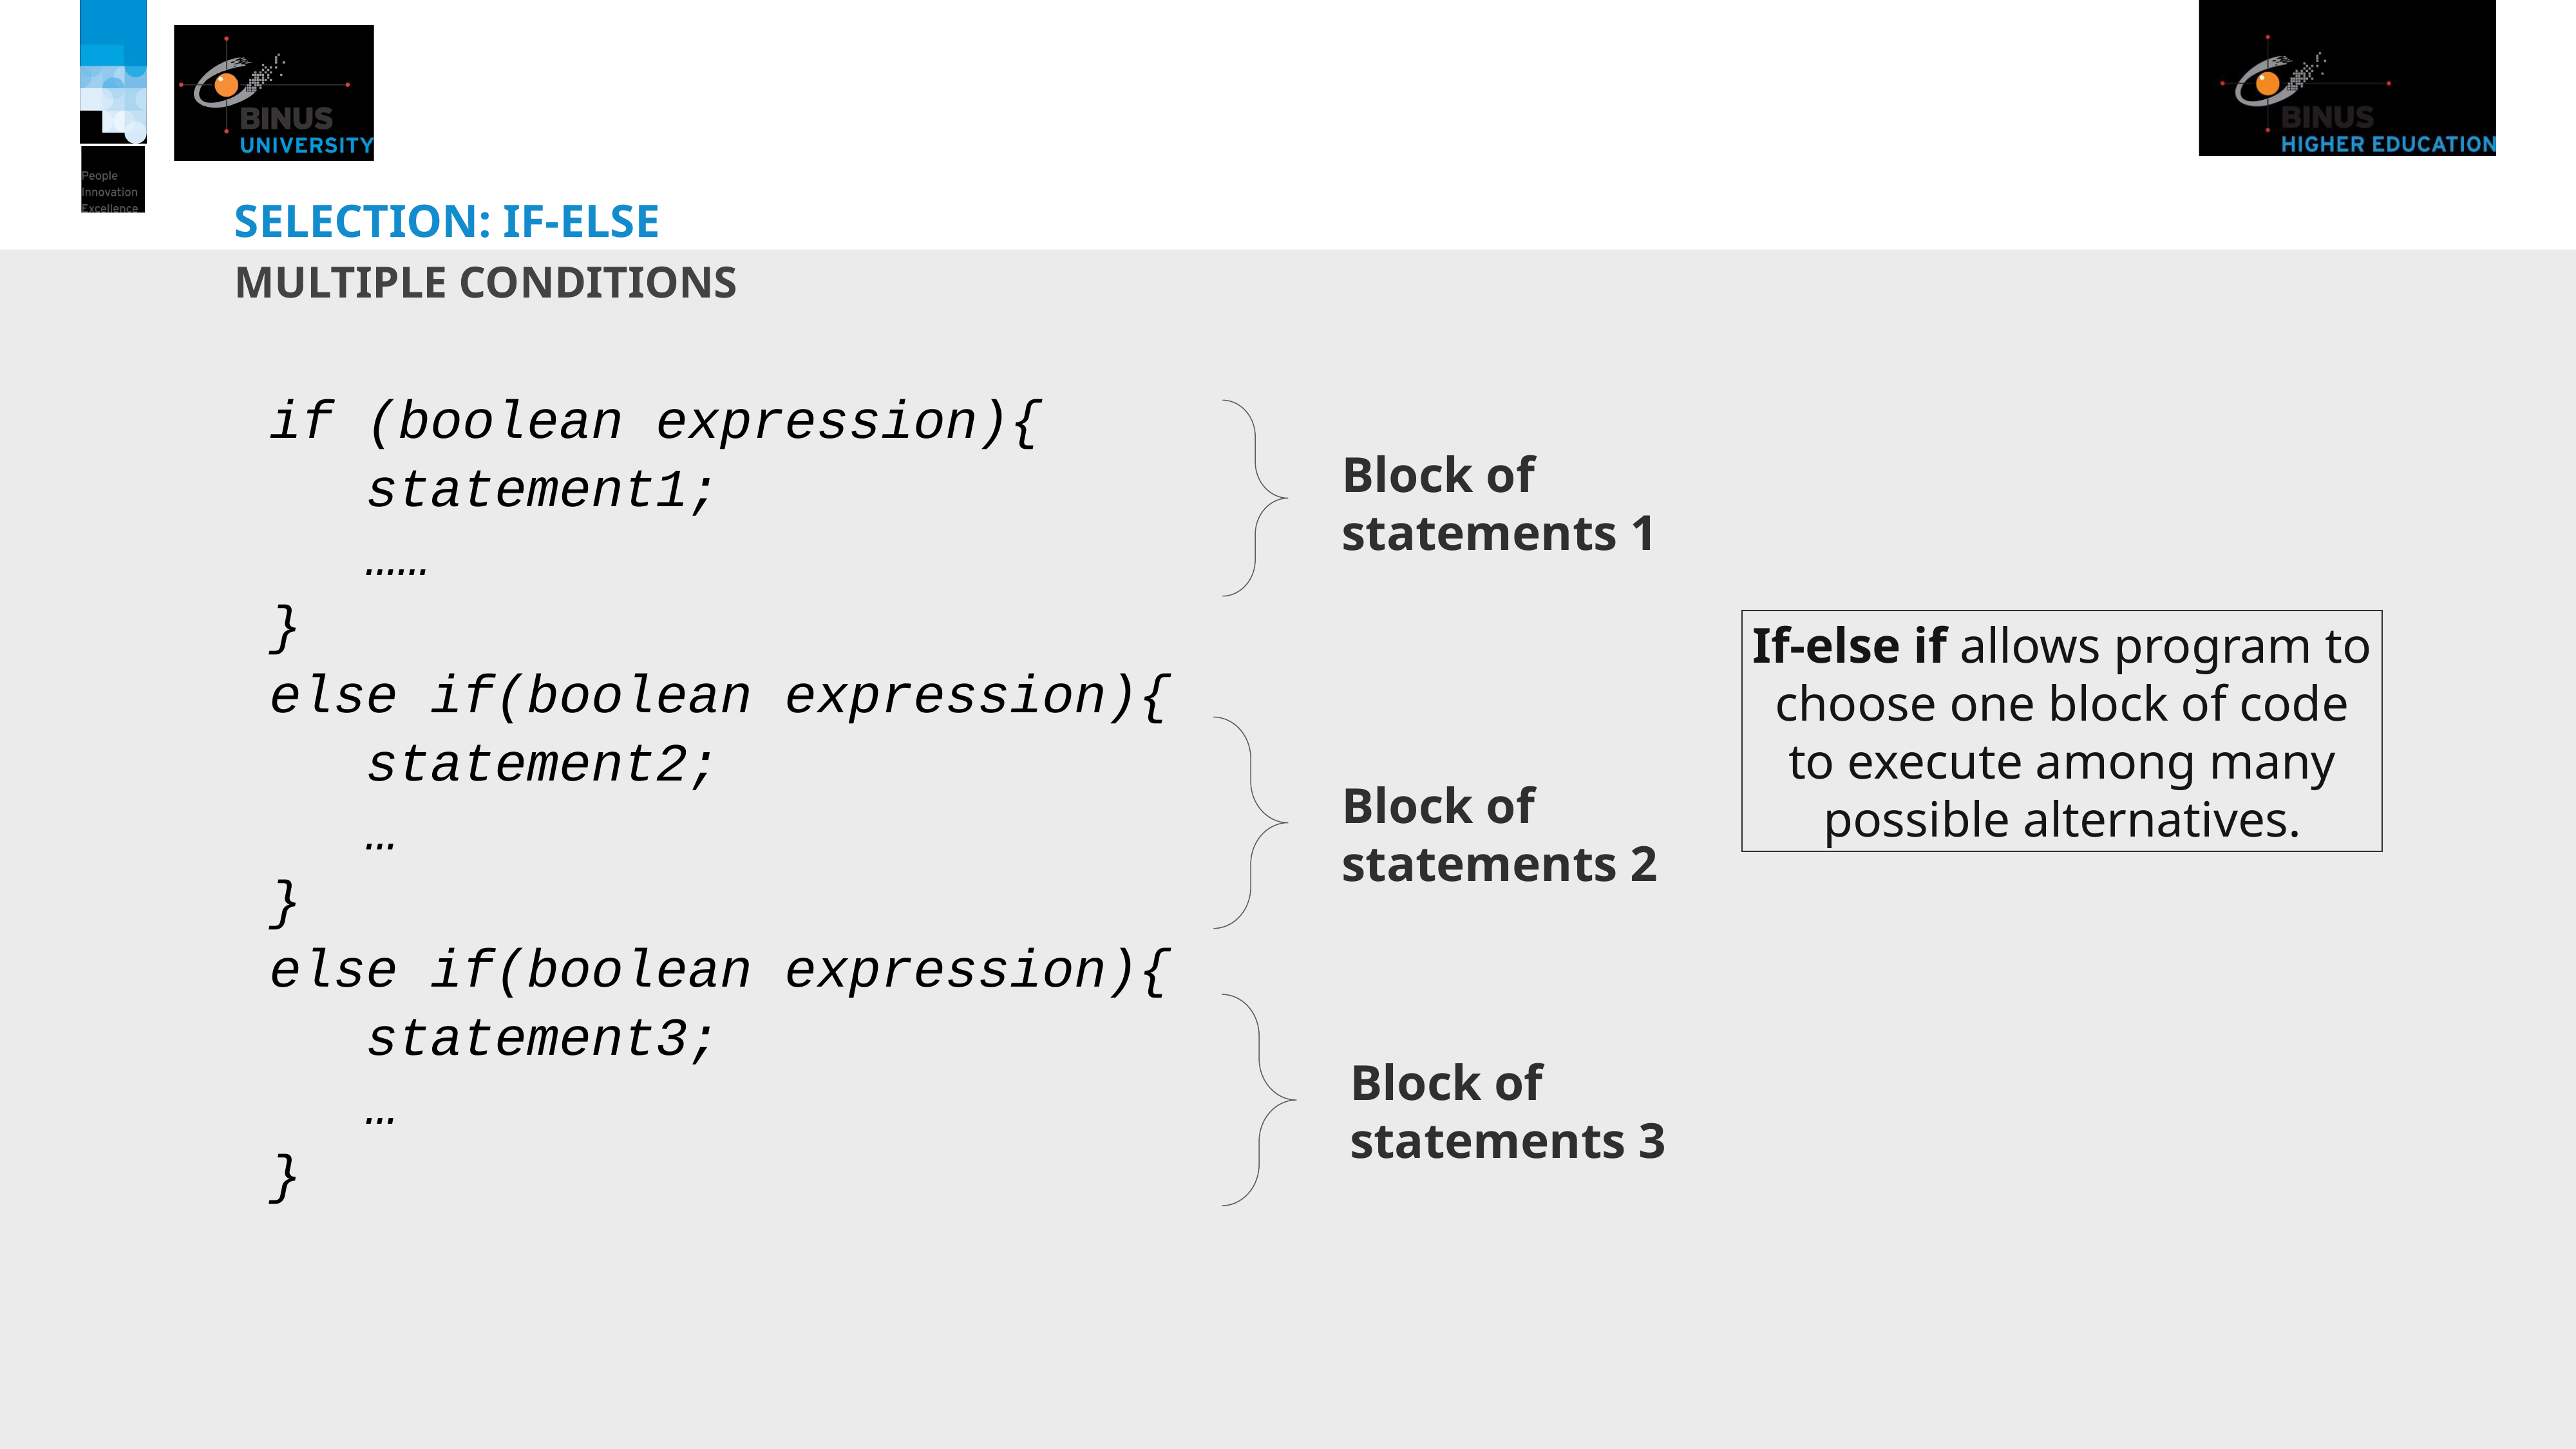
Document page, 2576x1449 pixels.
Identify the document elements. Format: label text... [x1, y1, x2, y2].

text_box [1222, 400, 1288, 596]
picture [2199, 0, 2496, 156]
text_box Block of statements 1 [1336, 438, 1734, 565]
list if (boolean expression){ statement1; …… } else if(boolean expression){ statement2; … } else if(boolean expression){ statement3; … } [228, 386, 2297, 1397]
title Selection: IF-ELSE [228, 197, 1784, 252]
text_box Block of statements 2 [1336, 769, 1734, 896]
text_box Block of statements 3 [1345, 1046, 1743, 1174]
text_box If-else if allows program to choose one block of code to execute among many possible alternatives. [1742, 610, 2383, 852]
picture [174, 25, 374, 161]
picture [81, 146, 146, 213]
picture [80, 45, 147, 144]
list Multiple conditions [228, 255, 1262, 341]
text_box [1213, 717, 1288, 929]
text_box [1222, 994, 1296, 1206]
